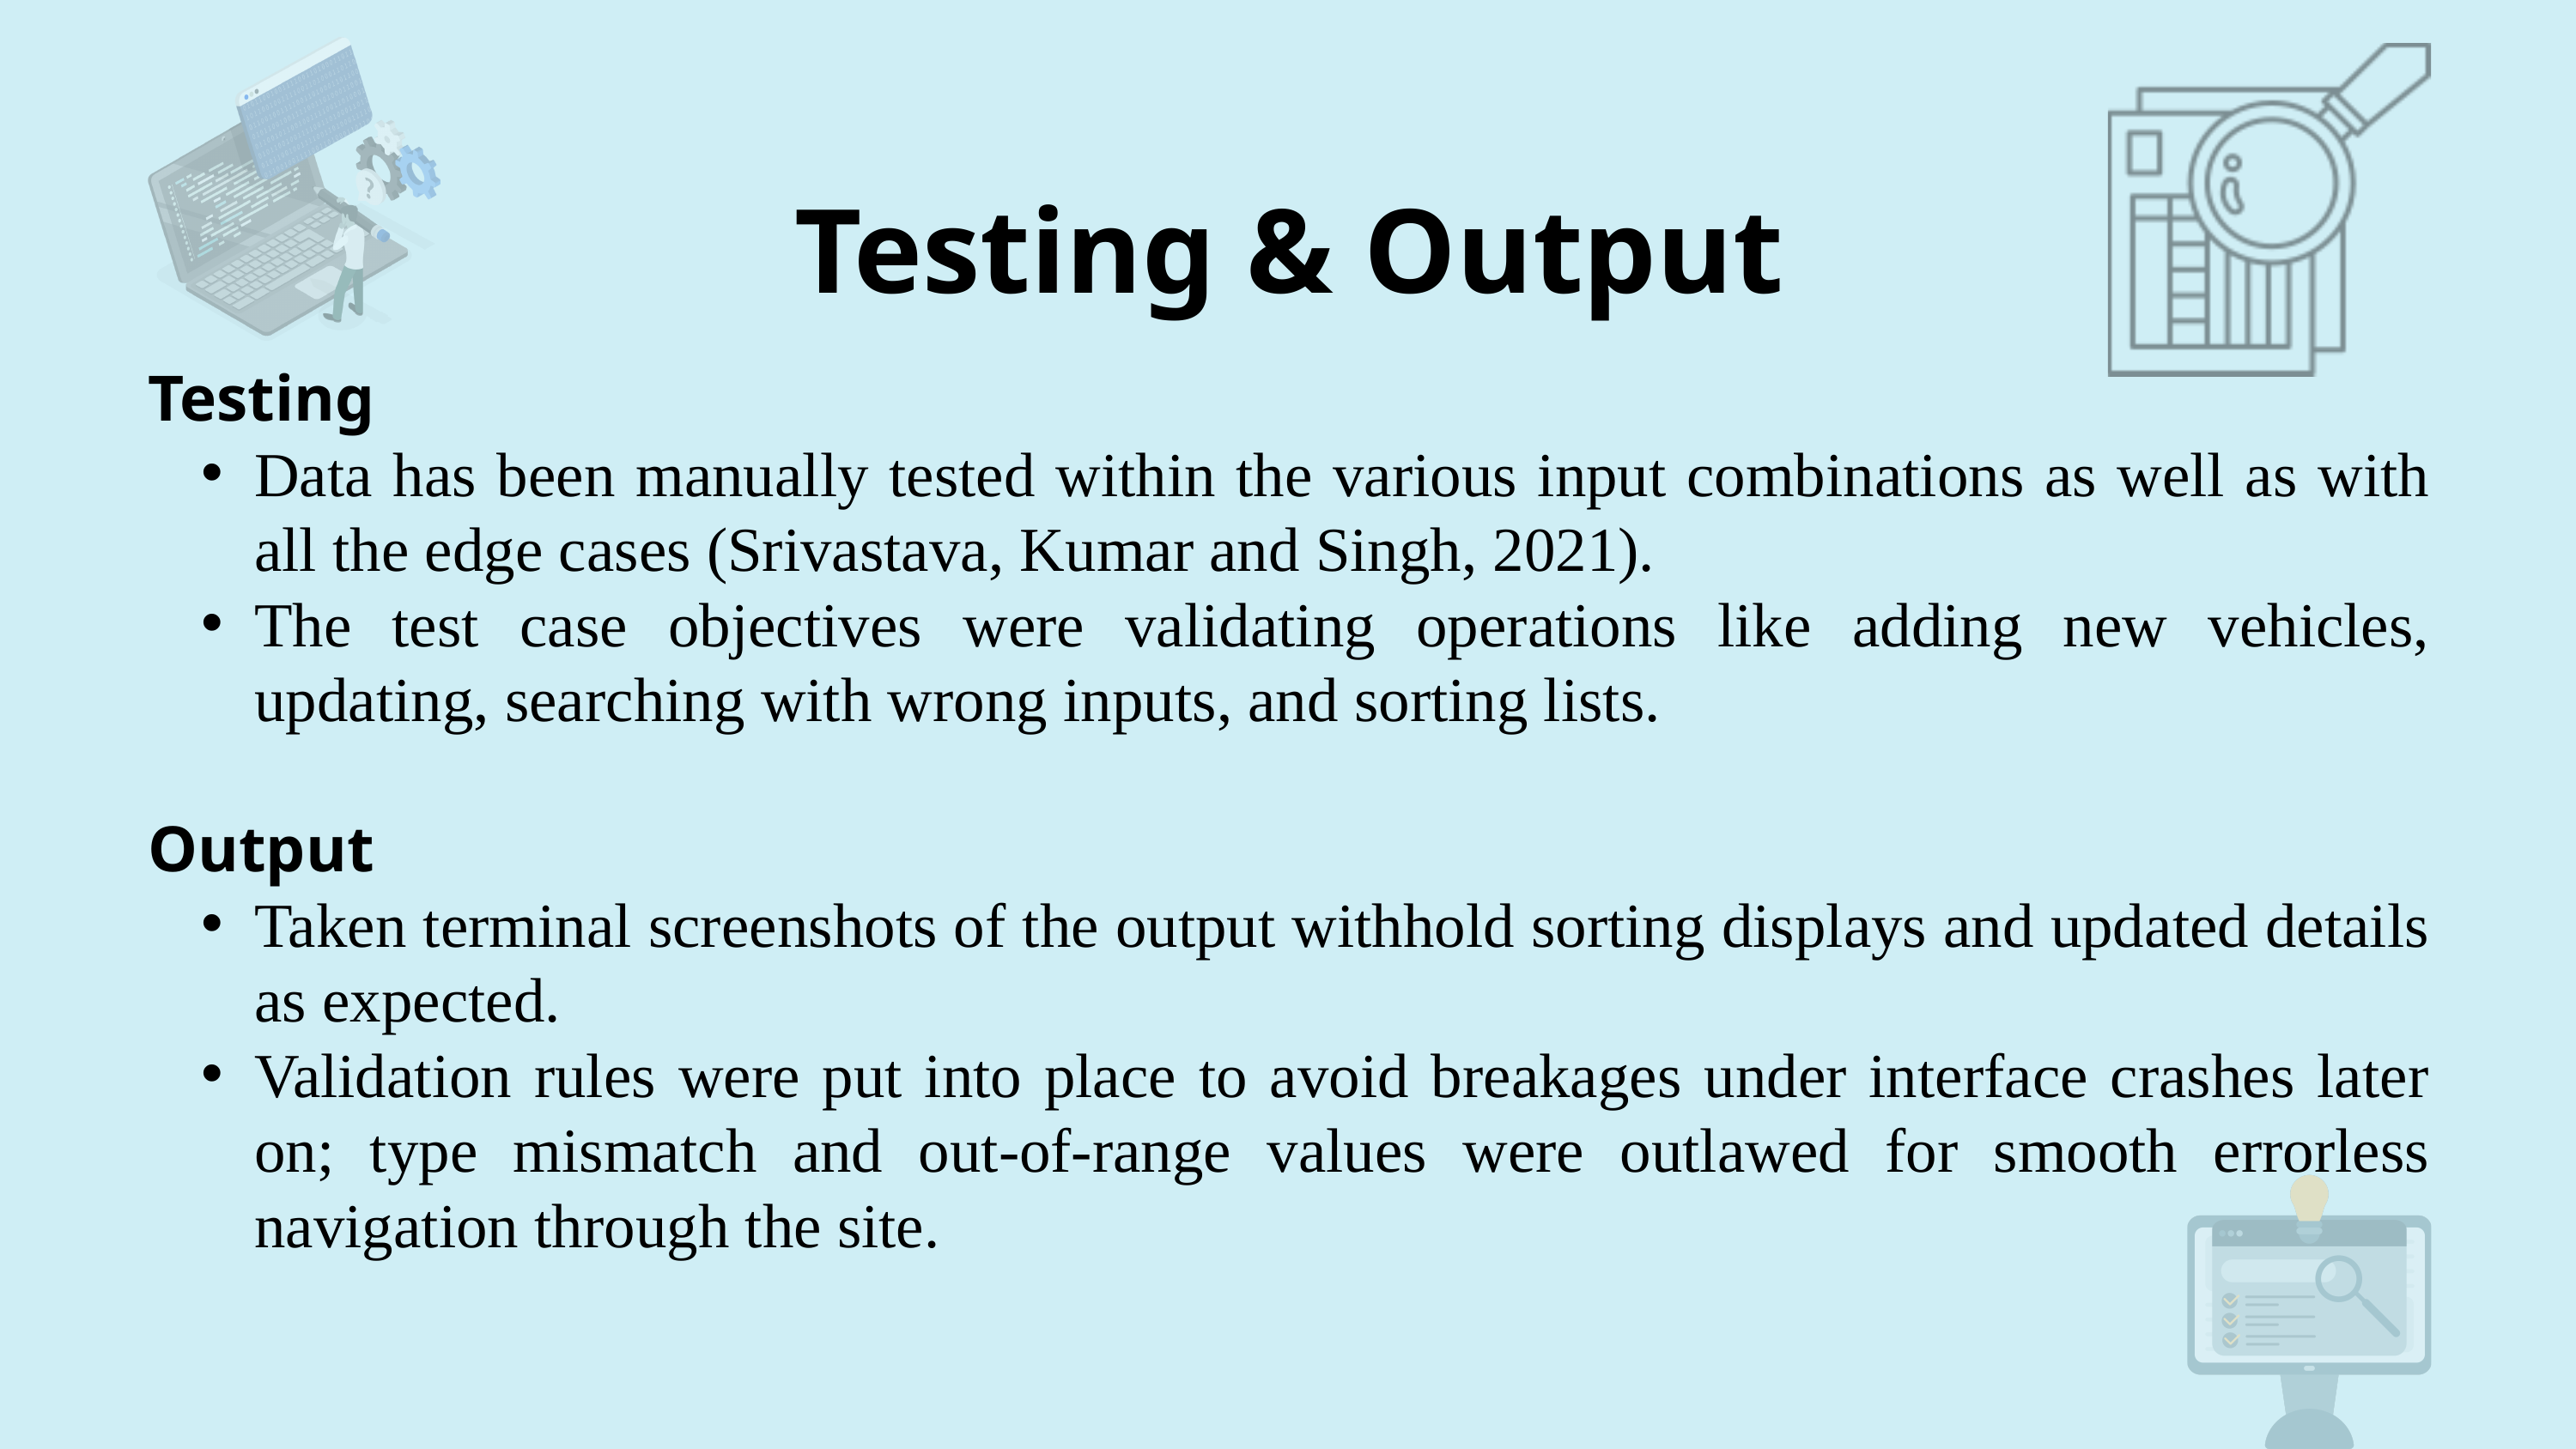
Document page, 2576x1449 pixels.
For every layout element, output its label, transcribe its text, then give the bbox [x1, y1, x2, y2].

text_box Testing & Output [148, 200, 2432, 317]
text_box [148, 317, 440, 341]
text_box [2107, 317, 2432, 378]
text_box Testing Data has been manually tested within the various input combinations as well as with all the edge cases (Srivastava, Kumar and Singh, 2021). The test case objectives were validating operations like adding new vehicles, updating, searching with wrong inputs, and sorting lists. Output Taken terminal screenshots of the output withhold sorting displays and updated details as expected. Validation rules were put into place to avoid breakages under interface crashes later on; type mismatch and out-of-range values were outlawed for smooth errorless navigation through the site. [148, 358, 2432, 1260]
text_box [148, 37, 440, 200]
text_box [2187, 1174, 2432, 1449]
text_box [2107, 43, 2432, 200]
